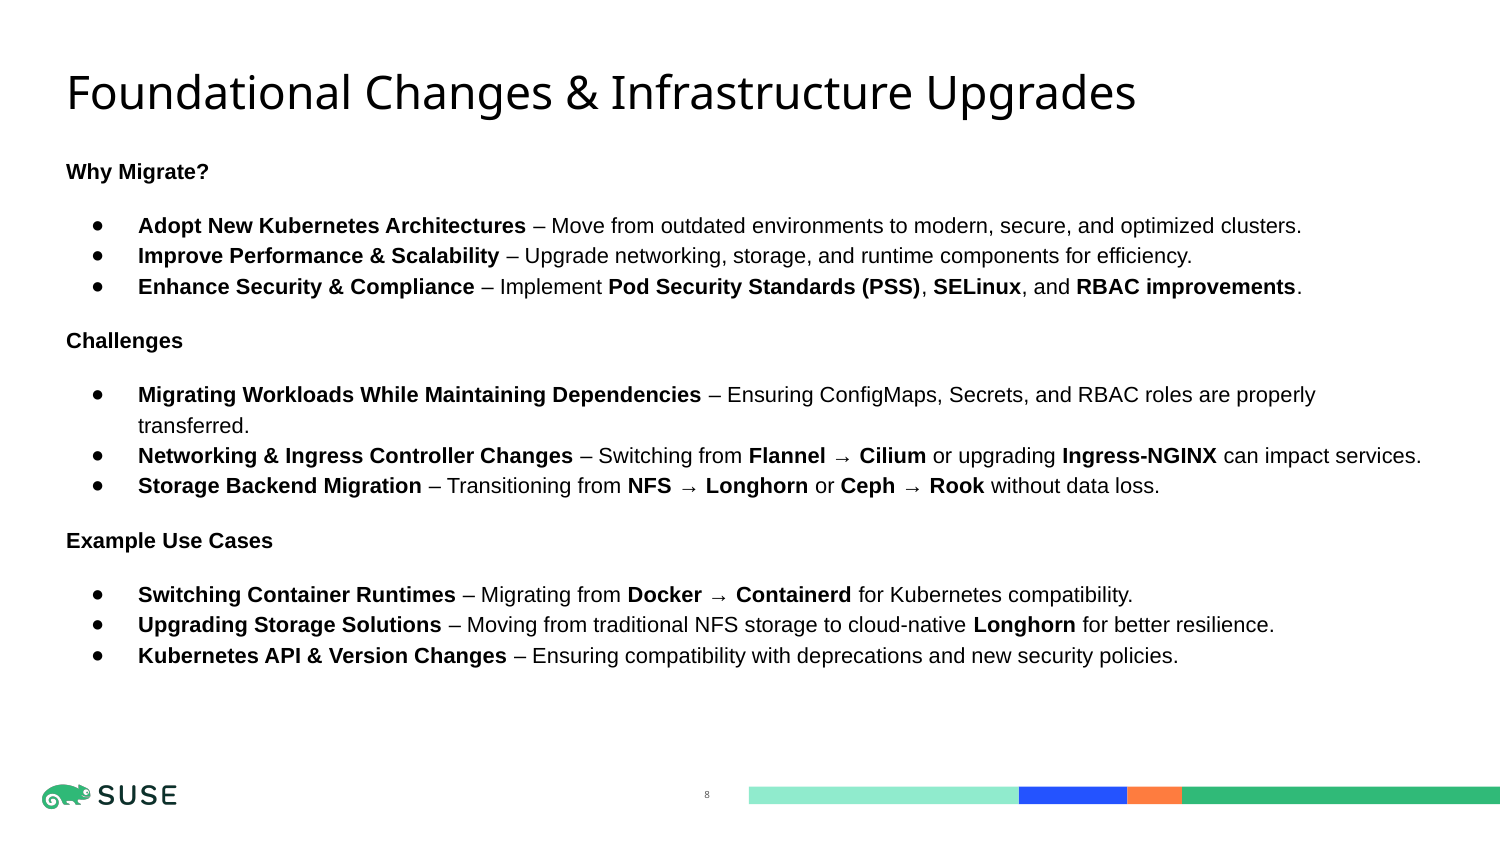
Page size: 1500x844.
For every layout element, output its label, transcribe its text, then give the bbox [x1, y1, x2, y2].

title Foundational Changes & Infrastructure Upgrades [51, 48, 1449, 138]
picture [23, 766, 195, 824]
slide_number ‹#› [634, 773, 725, 818]
list Why Migrate? Adopt New Kubernetes Architectures – Move from outdated environments to modern, secure, and optimized clusters. Improve Performance & Scalability – Upgrade networking, storage, and runtime components for efficiency. Enhance Security & Compliance – Implement Pod Security Standards (PSS), SELinux, and RBAC improvements. Challenges Migrating Workloads While Maintaining Dependencies – Ensuring ConfigMaps, Secrets, and RBAC roles are properly transferred. Networking & Ingress Controller Changes – Switching from Flannel → Cilium or upgrading Ingress-NGINX can impact services. Storage Backend Migration – Transitioning from NFS → Longhorn or Ceph → Rook without data loss. Example Use Cases Switching Container Runtimes – Migrating from Docker → Containerd for Kubernetes compatibility. Upgrading Storage Solutions – Moving from traditional NFS storage to cloud-native Longhorn for better resilience. Kubernetes API & Version Changes – Ensuring compatibility with deprecations and new security policies. [51, 138, 1449, 719]
